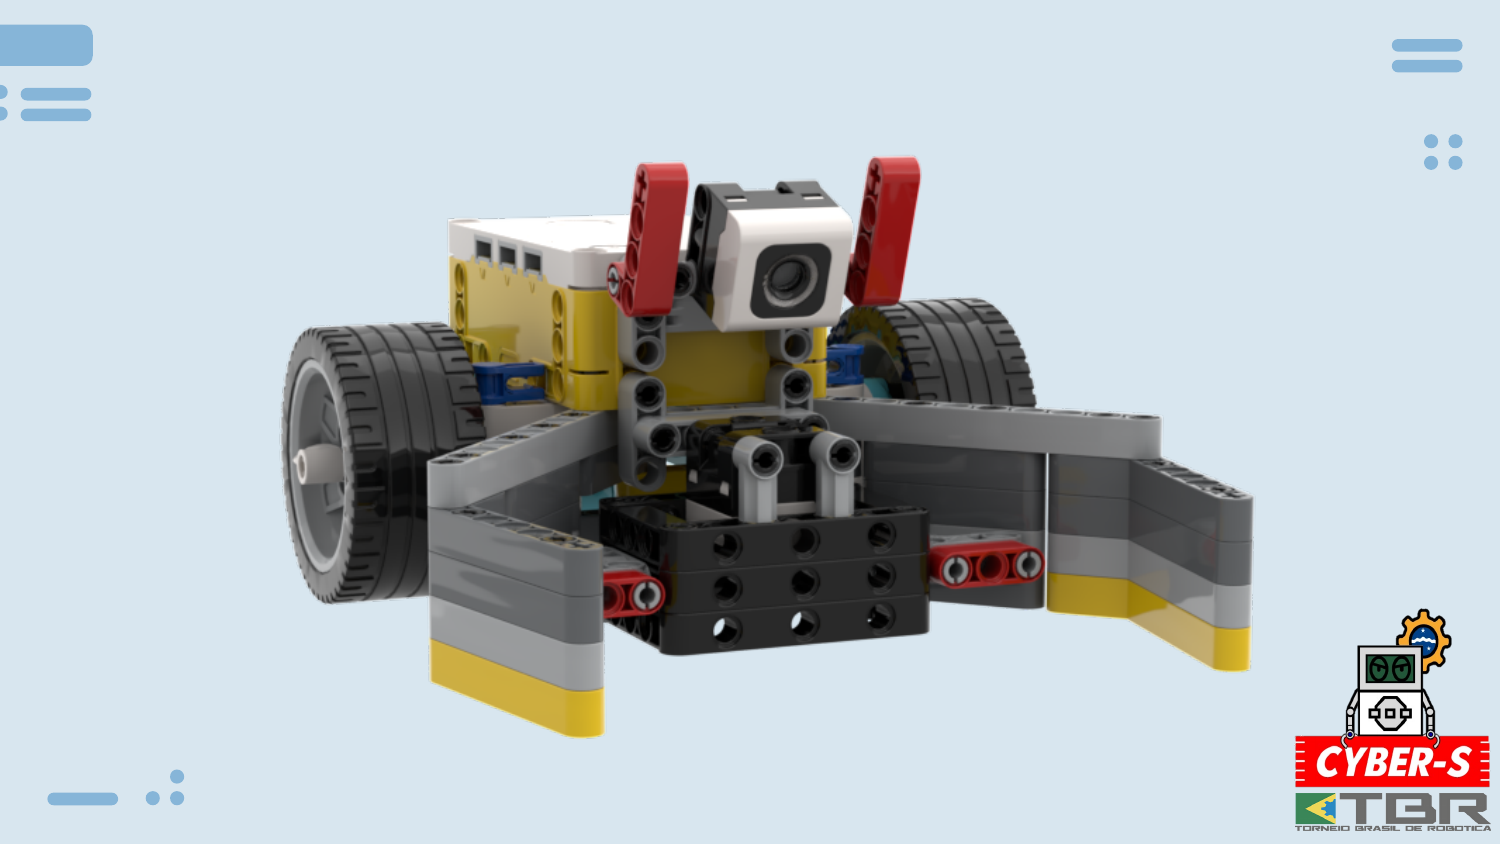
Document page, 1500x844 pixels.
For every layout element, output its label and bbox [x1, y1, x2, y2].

picture [187, 0, 1500, 844]
